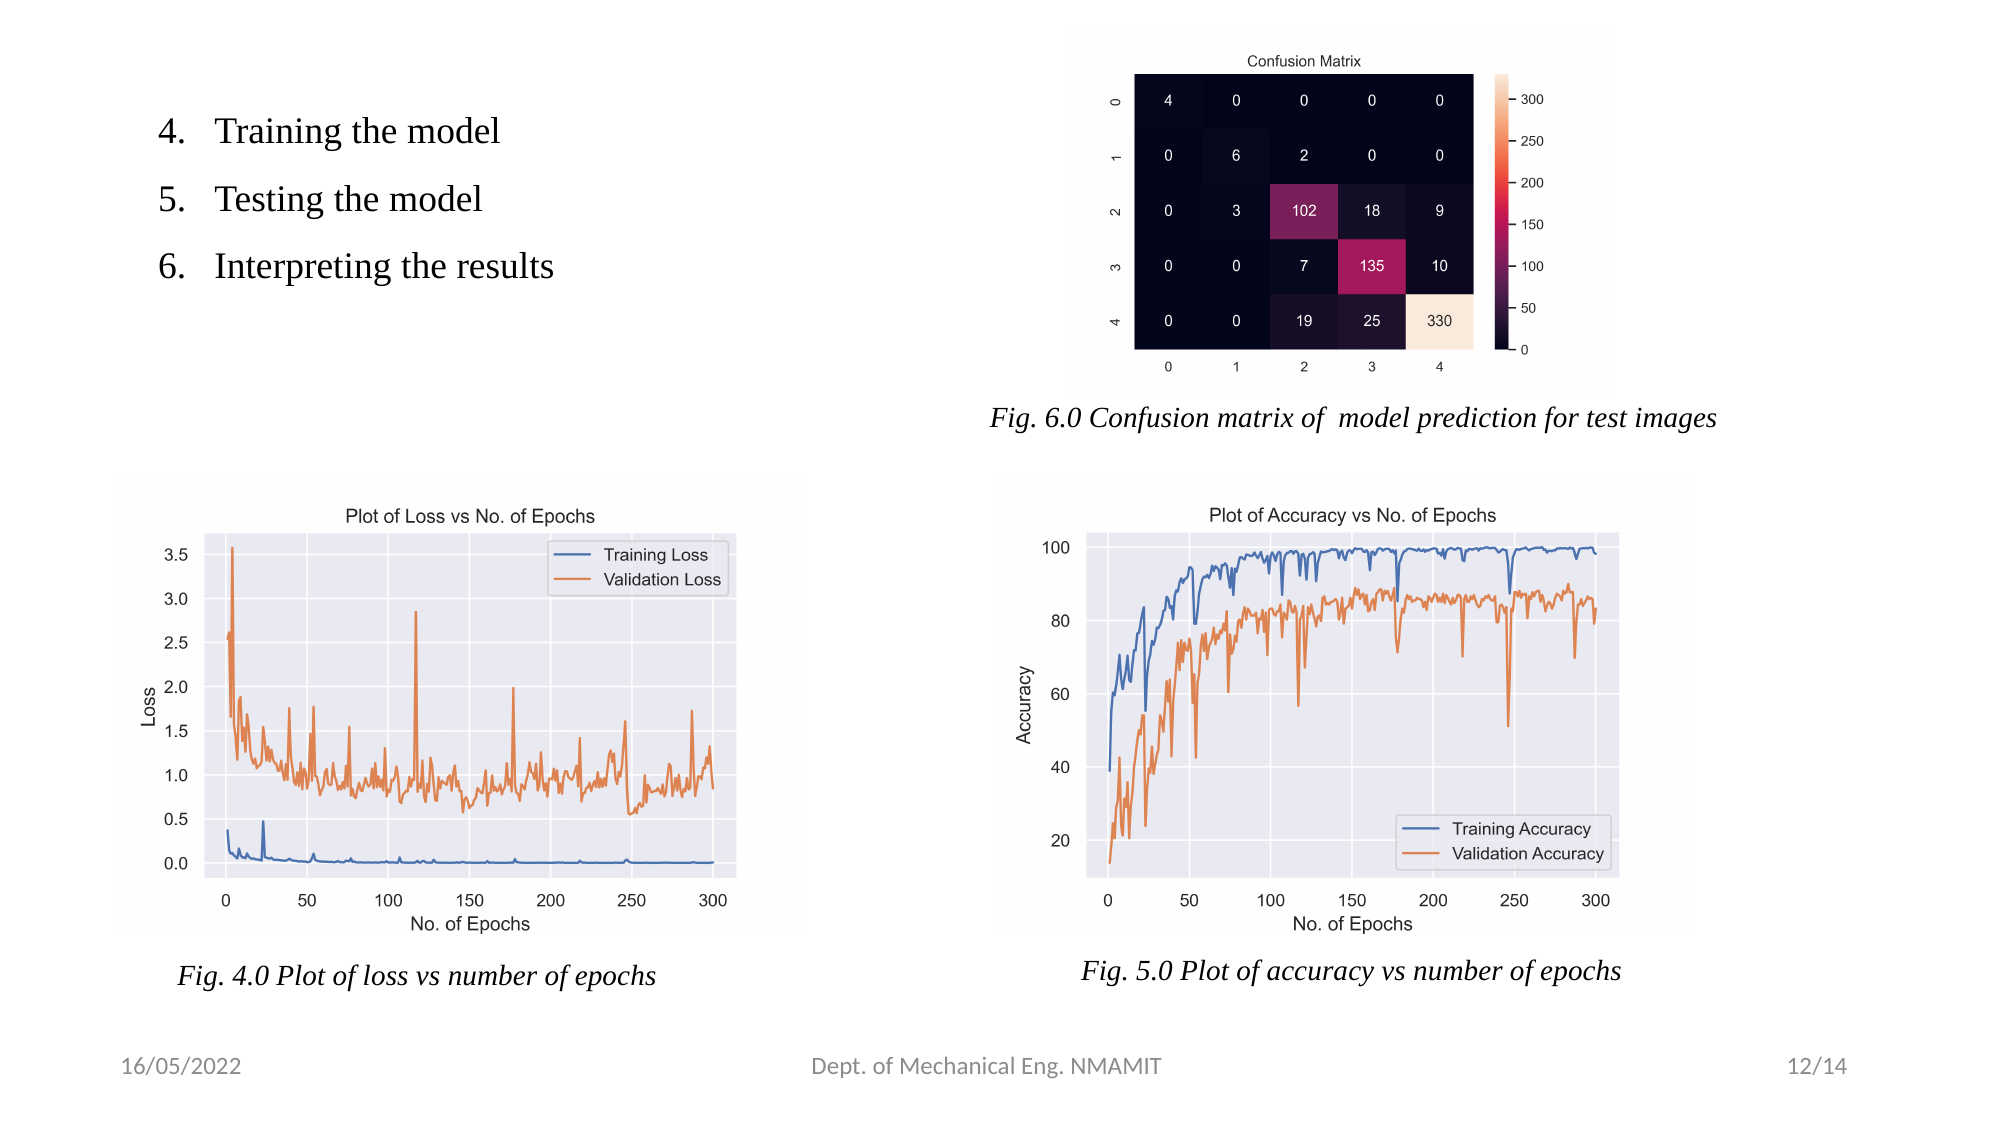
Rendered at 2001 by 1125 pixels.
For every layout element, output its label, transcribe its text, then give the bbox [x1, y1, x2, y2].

text_box Training the model Testing the model Interpreting the results [143, 76, 766, 294]
text_box Fig. 5.0 Plot of accuracy vs number of epochs [1066, 943, 1638, 994]
text_box Dept. of Mechanical Eng. NMAMIT [796, 1034, 1291, 1095]
text_box Fig. 4.0 Plot of loss vs number of epochs [162, 948, 782, 999]
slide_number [105, 1035, 556, 1096]
text_box Fig. 6.0 Confusion matrix of model prediction for test images [975, 391, 1763, 442]
picture [999, 476, 1689, 936]
slide_number 12/14 [1412, 1034, 1863, 1095]
picture [117, 477, 806, 936]
picture [1066, 30, 1613, 395]
